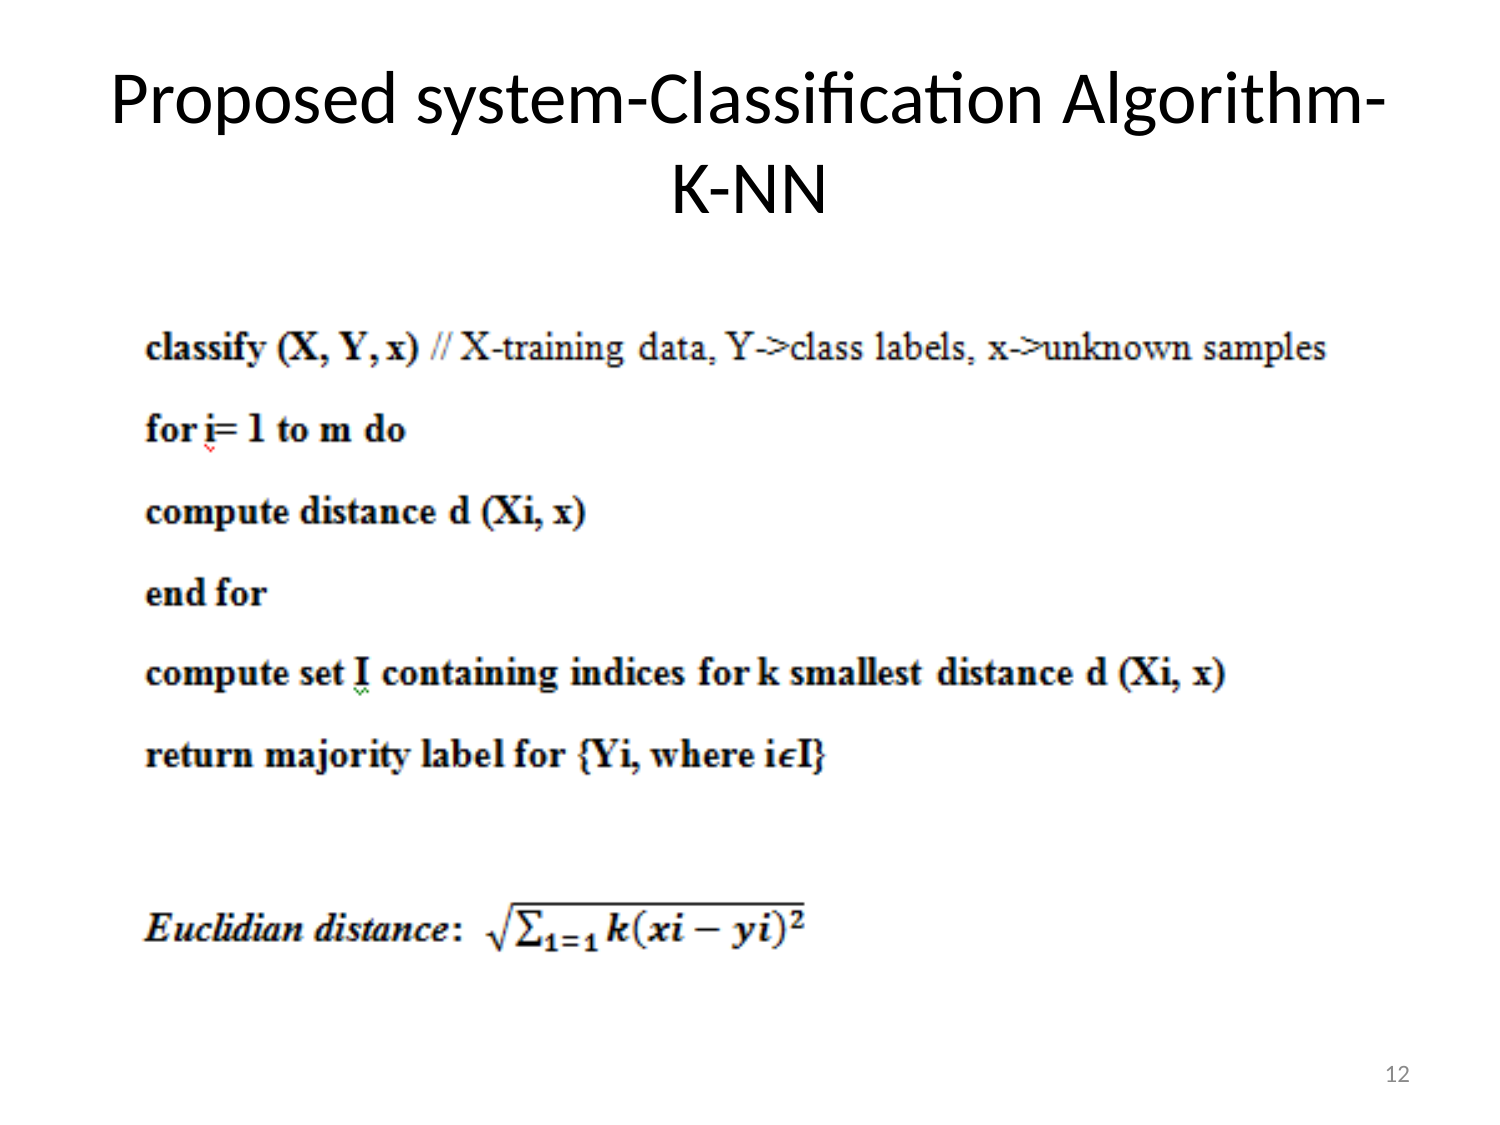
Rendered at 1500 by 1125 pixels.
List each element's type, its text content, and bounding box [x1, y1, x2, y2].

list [128, 299, 1376, 988]
title Proposed system-Classification Algorithm- K-NN [75, 45, 1425, 233]
slide_number 12 [1074, 1042, 1425, 1103]
